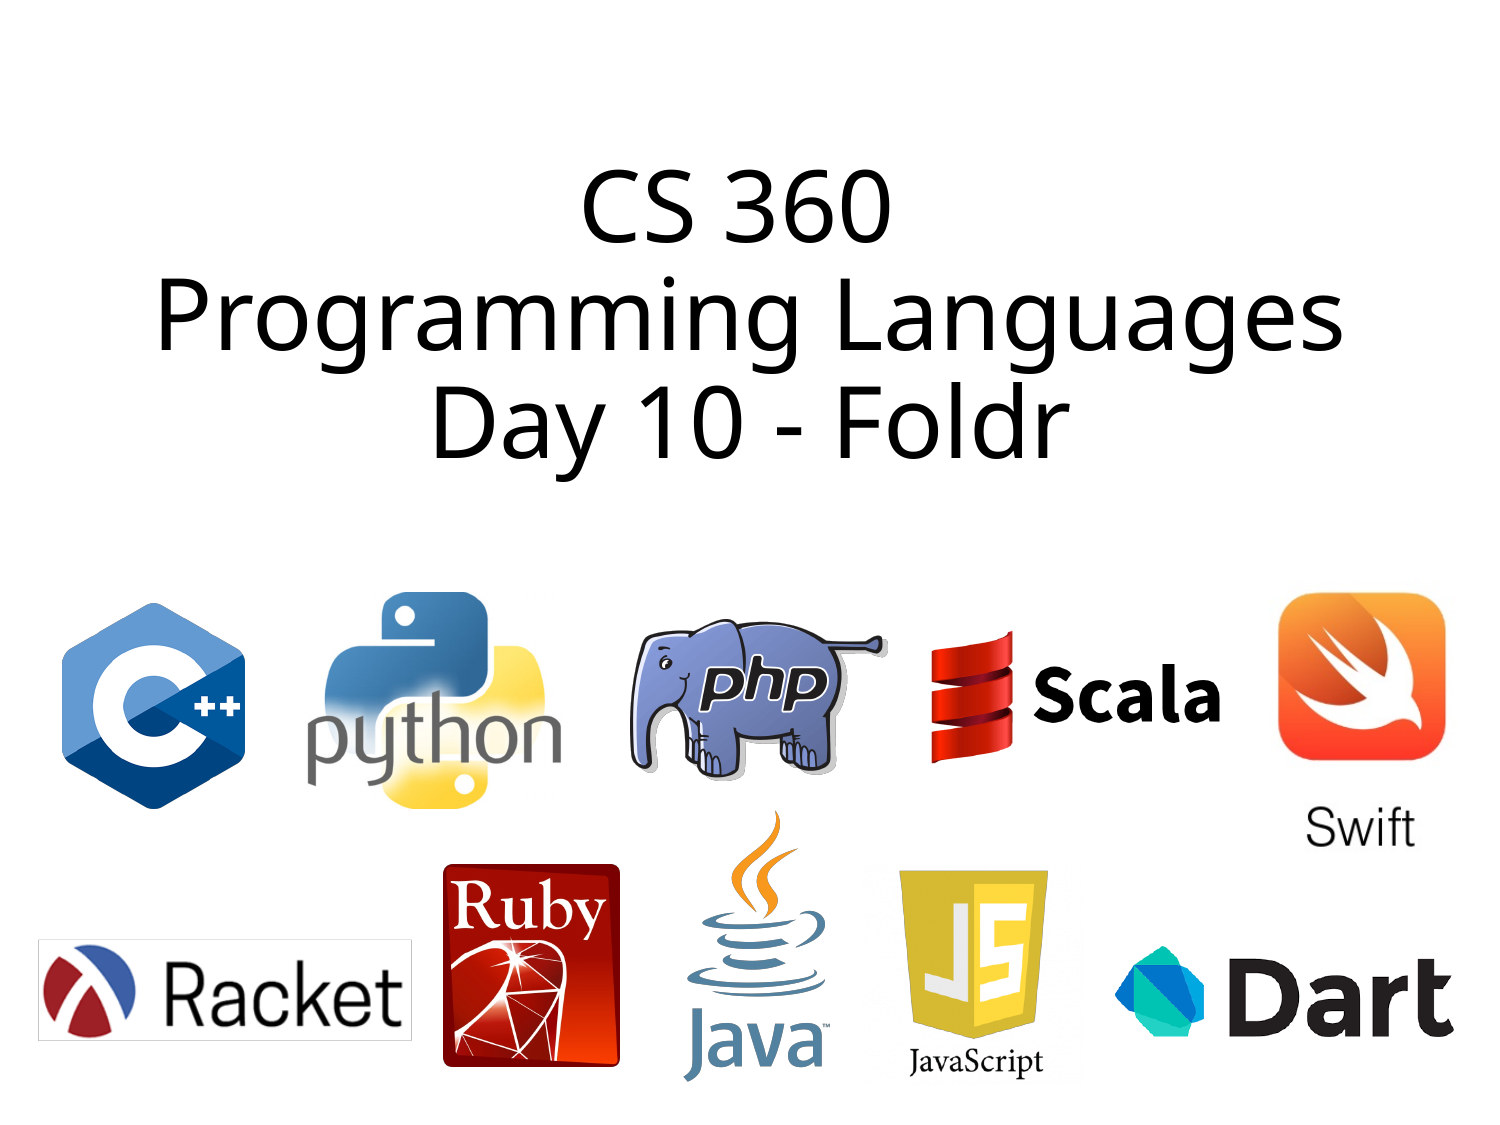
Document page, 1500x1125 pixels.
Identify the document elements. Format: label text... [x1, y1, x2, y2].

picture [907, 565, 1474, 869]
picture [34, 864, 620, 1067]
picture [274, 592, 595, 809]
picture [1115, 946, 1454, 1037]
picture [863, 864, 1084, 1085]
picture [62, 603, 245, 809]
title CS 360 Programming Languages Day 10 - Foldr [112, 21, 1388, 488]
picture [680, 808, 831, 1084]
picture [630, 619, 888, 781]
